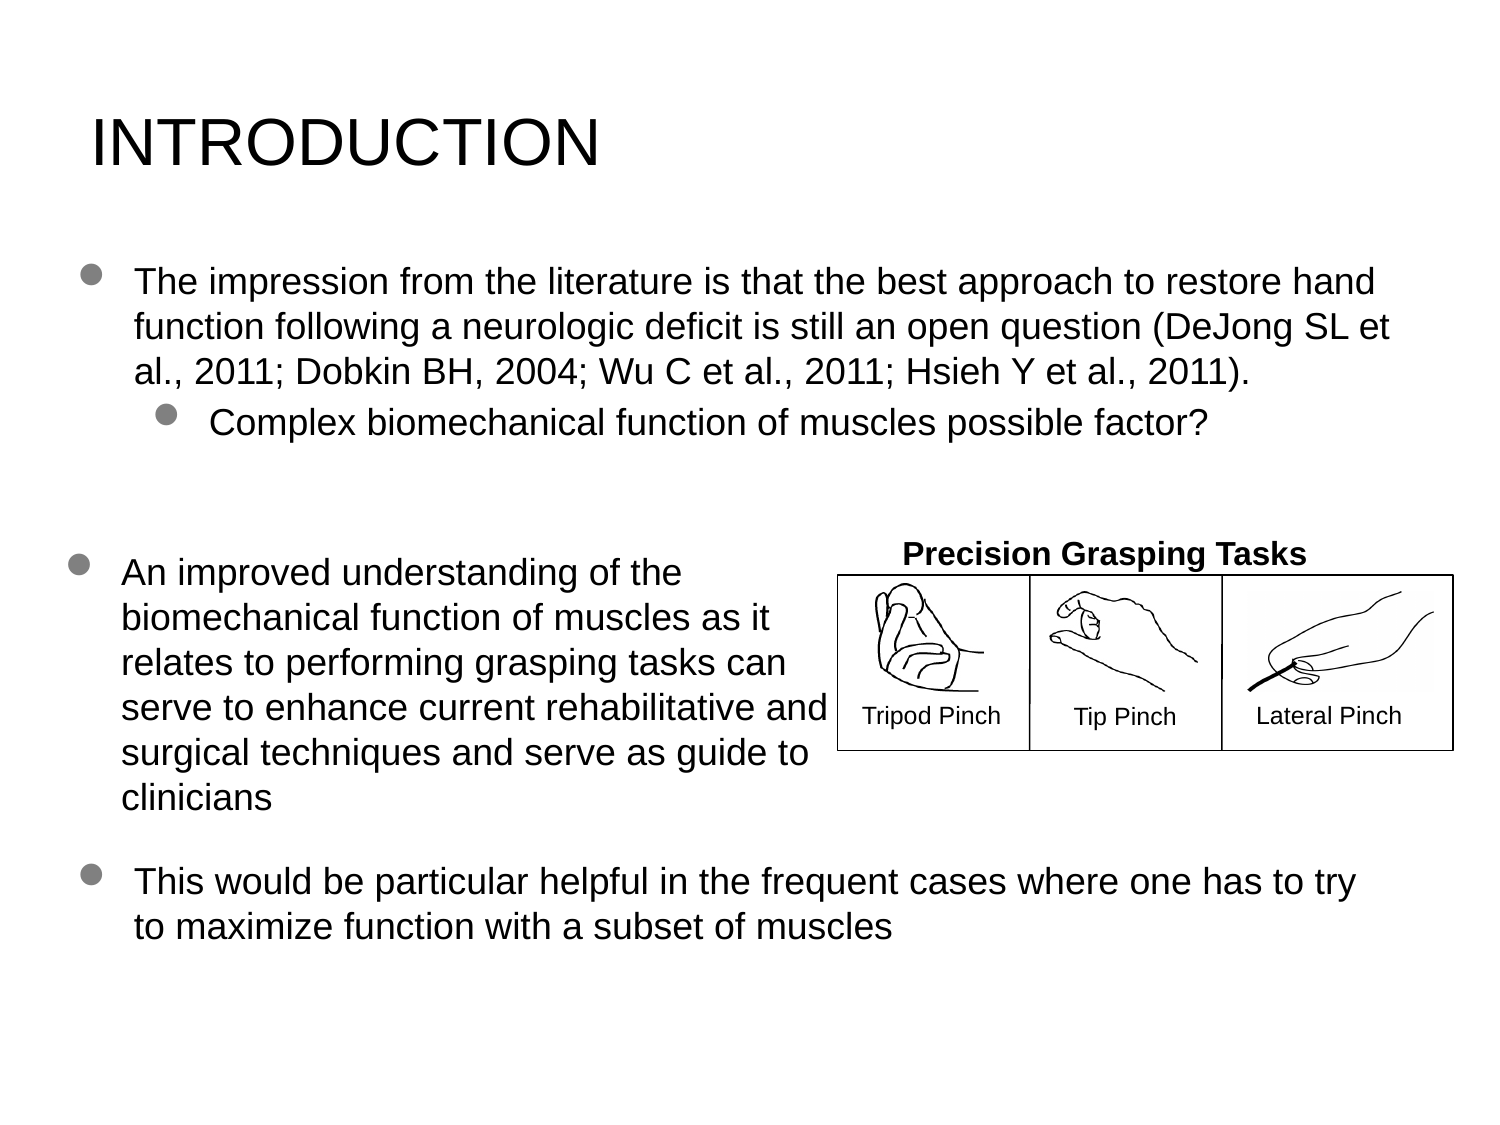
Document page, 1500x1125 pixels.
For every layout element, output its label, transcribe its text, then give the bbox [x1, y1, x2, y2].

text_box Precision Grasping Tasks [887, 524, 1438, 573]
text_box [837, 574, 1463, 751]
text_box An improved understanding of the biomechanical function of muscles as it relates to performing grasping tasks can serve to enhance current rehabilitative and surgical techniques and serve as guide to clinicians [49, 487, 863, 850]
text_box The impression from the literature is that the best approach to restore hand function following a neurologic deficit is still an open question (DeJong SL et al., 2011; Dobkin BH, 2004; Wu C et al., 2011; Hsieh Y et al., 2011). Complex biomechanical function of muscles possible factor? [62, 249, 1413, 488]
title Introduction [74, 44, 1426, 233]
text_box This would be particular helpful in the frequent cases where one has to try to maximize function with a subset of muscles [62, 849, 1413, 1000]
